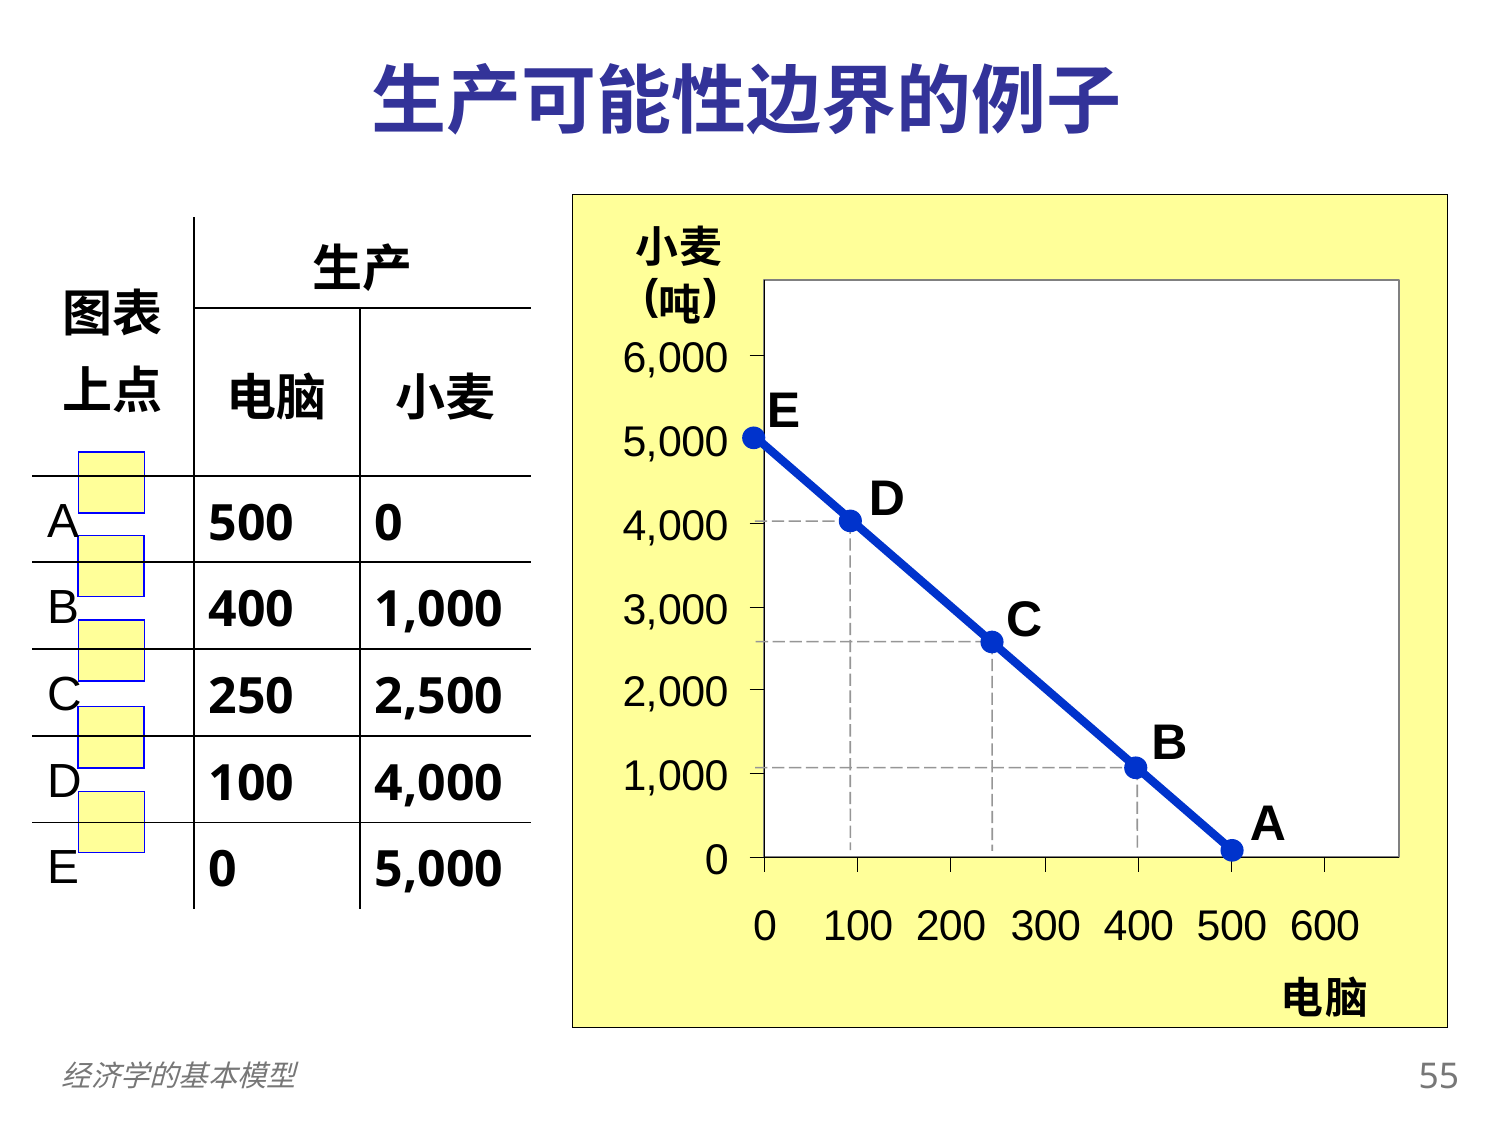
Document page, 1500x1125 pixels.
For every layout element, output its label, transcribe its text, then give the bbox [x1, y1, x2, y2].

table_cell 250 [195, 650, 359, 735]
table_cell 5,000 [361, 823, 531, 909]
footer 经济学的基本模型 [46, 1048, 1251, 1110]
table_header 生产 [195, 217, 531, 307]
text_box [754, 509, 863, 630]
table_cell A [32, 477, 193, 561]
table_cell 2,500 [361, 650, 531, 735]
table_cell 4,000 [361, 737, 531, 822]
title 生产可能性边界的例子 [56, 41, 1437, 154]
table_cell 100 [195, 737, 359, 822]
slide_number 54 [1361, 1045, 1475, 1107]
table_cell 0 [195, 823, 359, 909]
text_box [754, 756, 1148, 852]
table_cell 1,000 [361, 563, 531, 648]
table_cell E [32, 823, 193, 909]
table_cell 500 [195, 477, 359, 561]
table_cell 0 [361, 477, 531, 561]
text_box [755, 630, 1004, 754]
table_cell 400 [195, 563, 359, 648]
table_header 图表上点 [32, 217, 193, 475]
table_cell B [32, 563, 193, 648]
table_cell 小麦 [361, 309, 531, 475]
table_cell 电脑 [195, 309, 359, 475]
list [563, 184, 1459, 1037]
table_cell C [32, 650, 193, 735]
table_cell D [32, 737, 193, 822]
